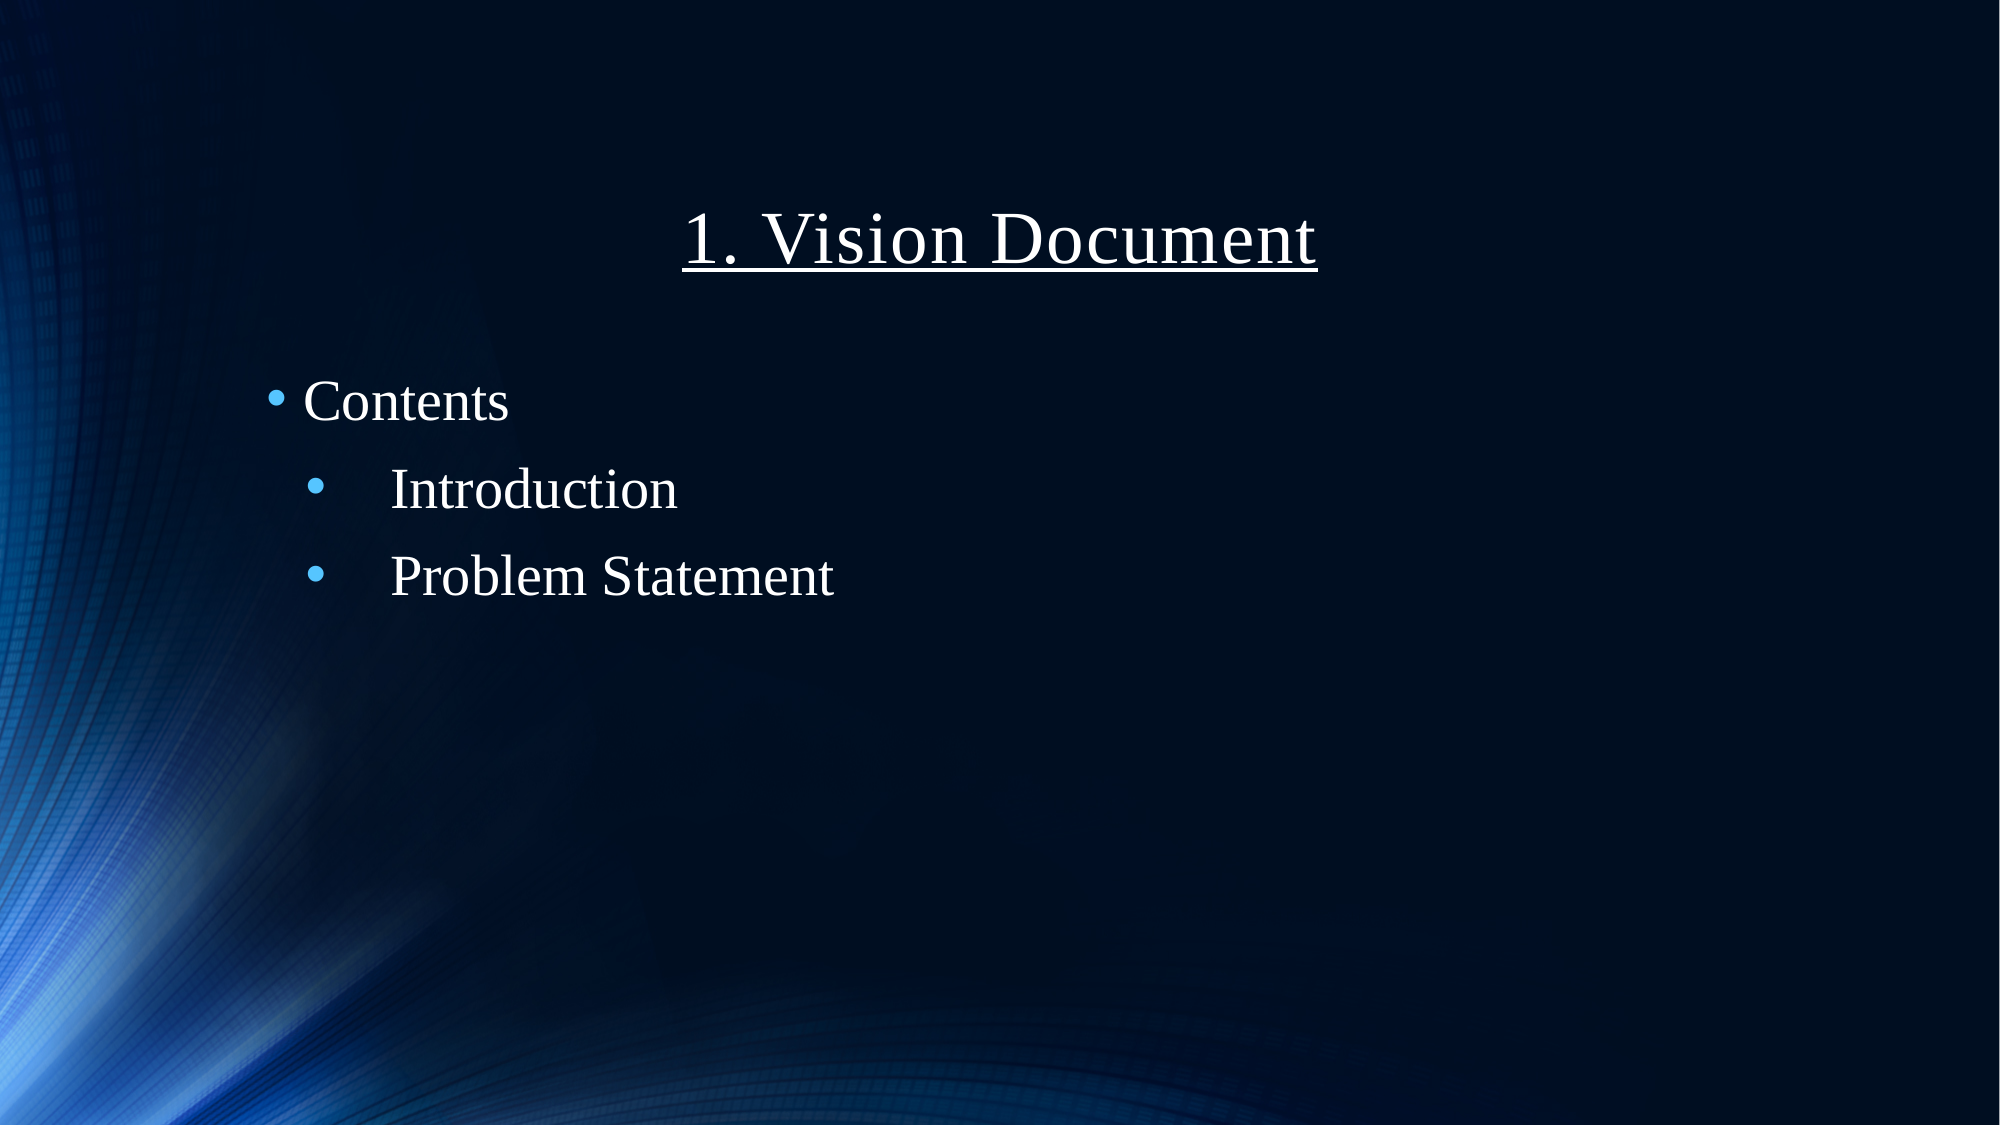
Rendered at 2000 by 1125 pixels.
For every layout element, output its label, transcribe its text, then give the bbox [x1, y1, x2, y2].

list Contents Introduction Problem Statement [251, 362, 1750, 1038]
title 1. Vision Document [249, 62, 1750, 288]
picture [0, 0, 2000, 1125]
